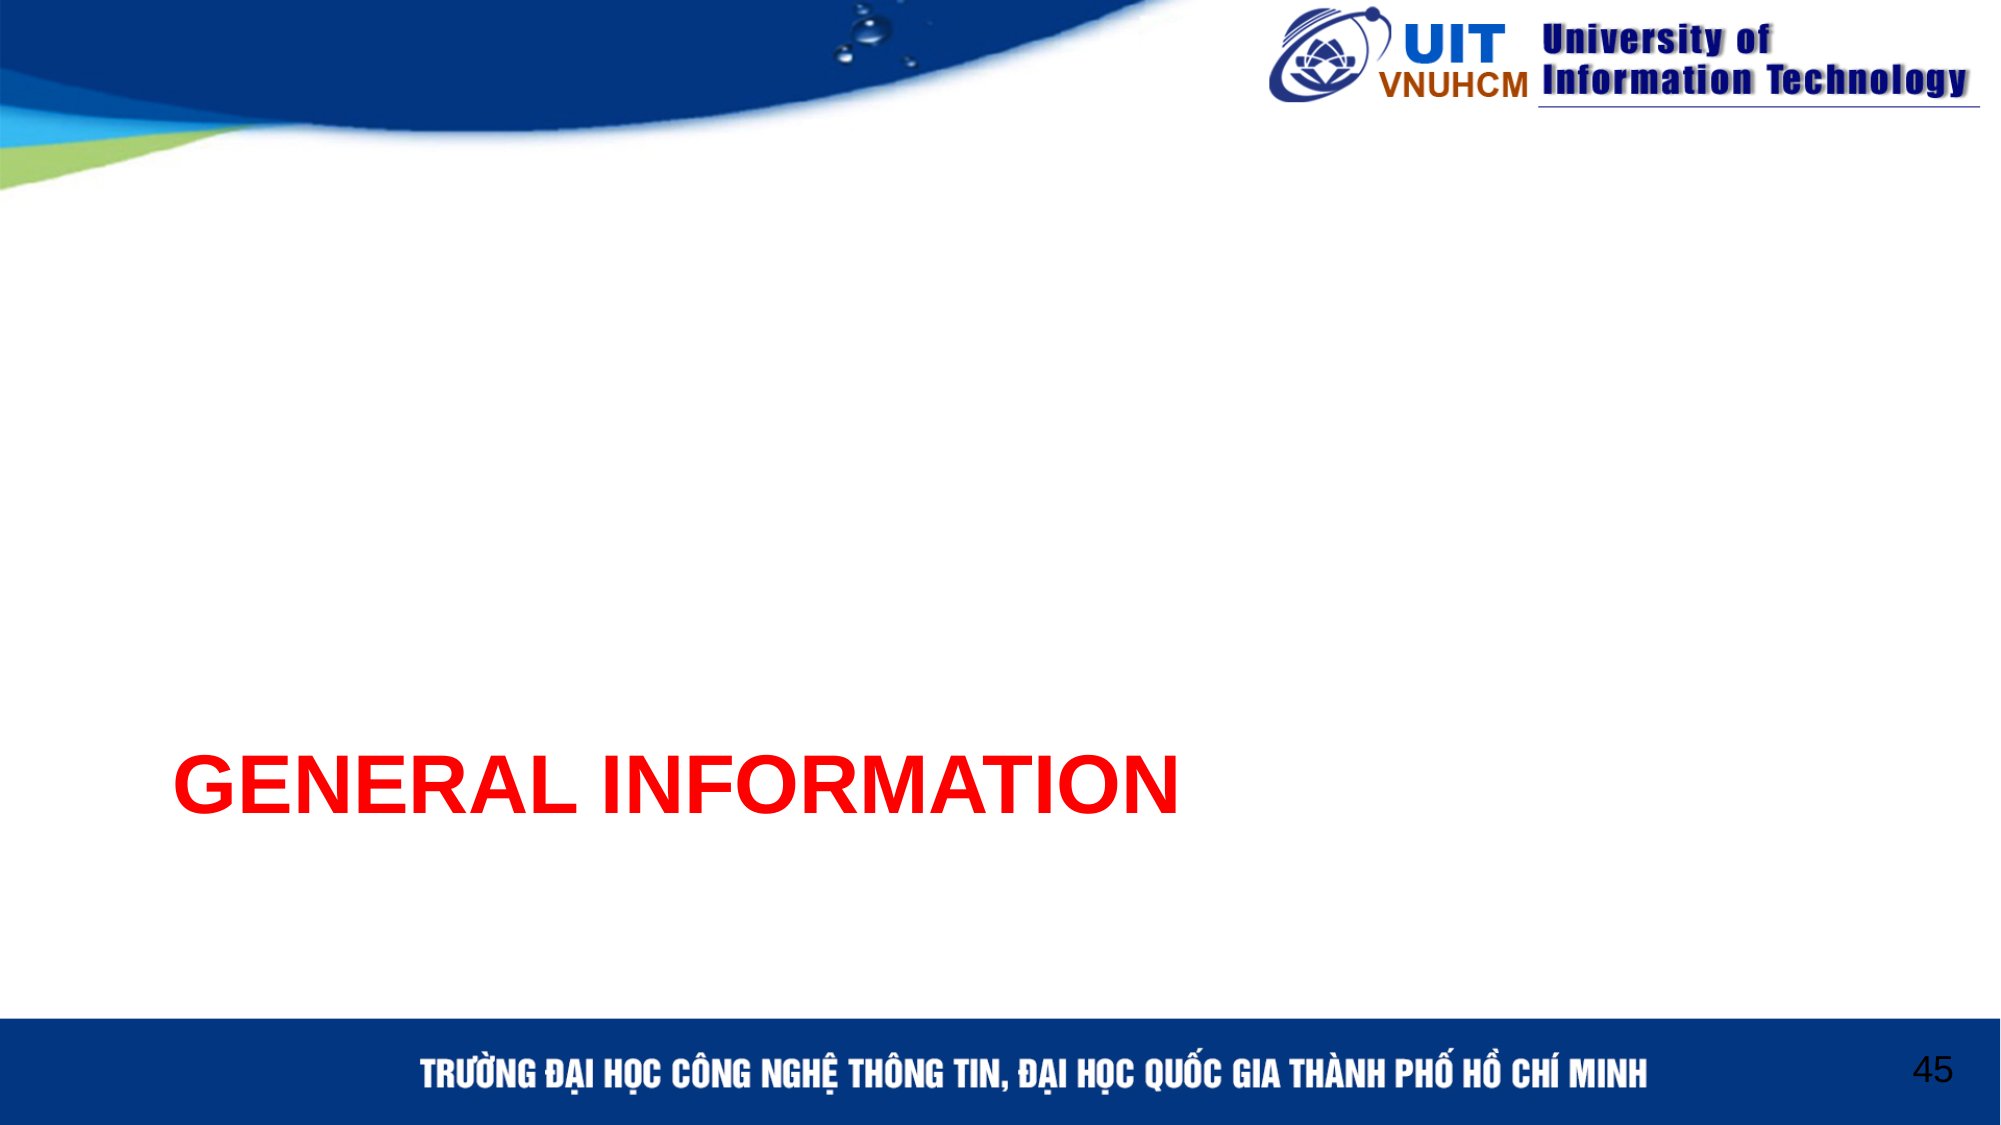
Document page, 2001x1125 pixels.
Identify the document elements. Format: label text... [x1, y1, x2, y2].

title General information [157, 722, 1858, 947]
picture [0, 0, 2001, 1125]
